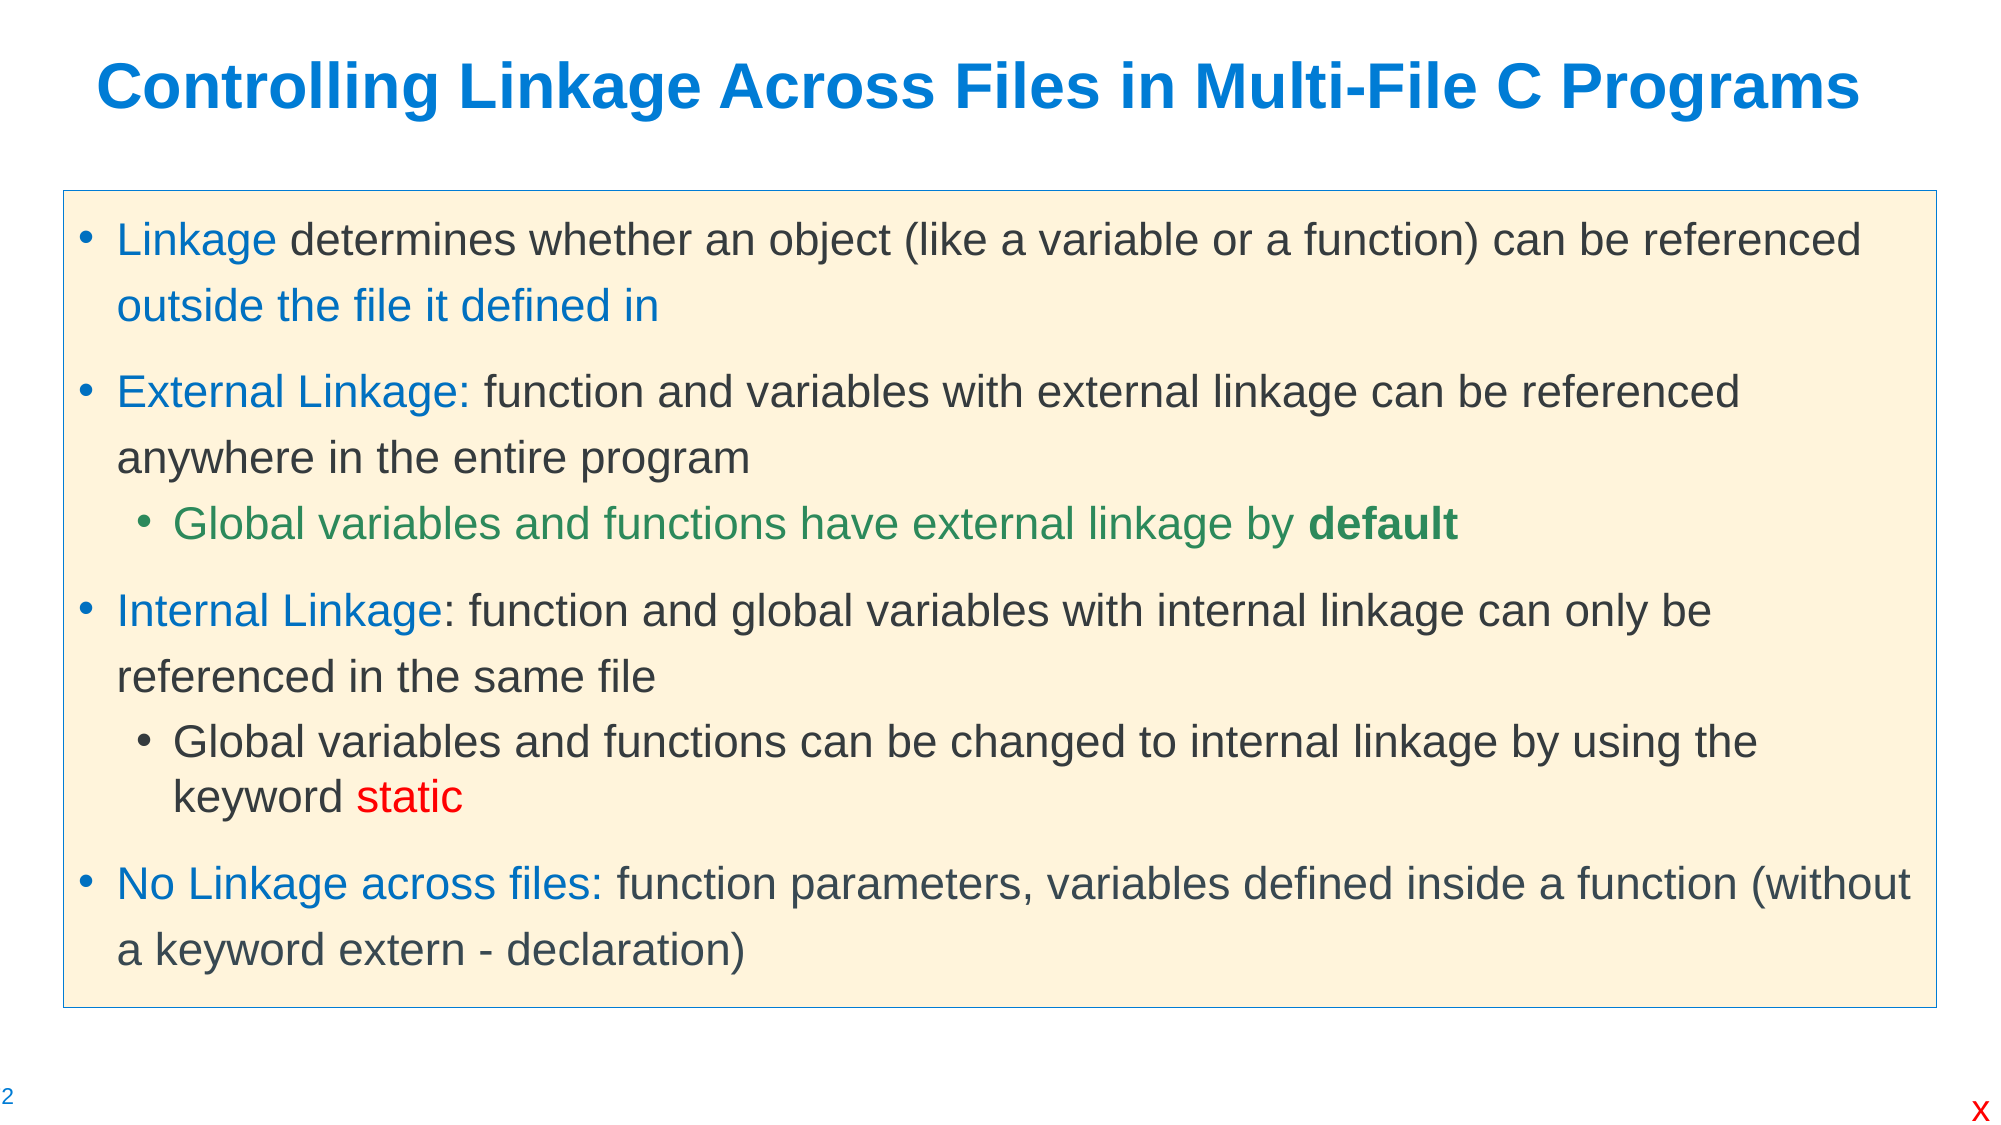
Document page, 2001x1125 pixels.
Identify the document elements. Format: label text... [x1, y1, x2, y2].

title Controlling Linkage Across Files in Multi-File C Programs [81, 13, 1914, 131]
list Linkage determines whether an object (like a variable or a function) can be referenced outside the file it defined in External Linkage: function and variables with external linkage can be referenced anywhere in the entire program Global variables and functions have external linkage by default Internal Linkage: function and global variables with internal linkage can only be referenced in the same file Global variables and functions can be changed to internal linkage by using the keyword static No Linkage across files: function parameters, variables defined inside a function (without a keyword extern - declaration) [63, 190, 1937, 1008]
text_box x [1956, 1076, 2000, 1125]
